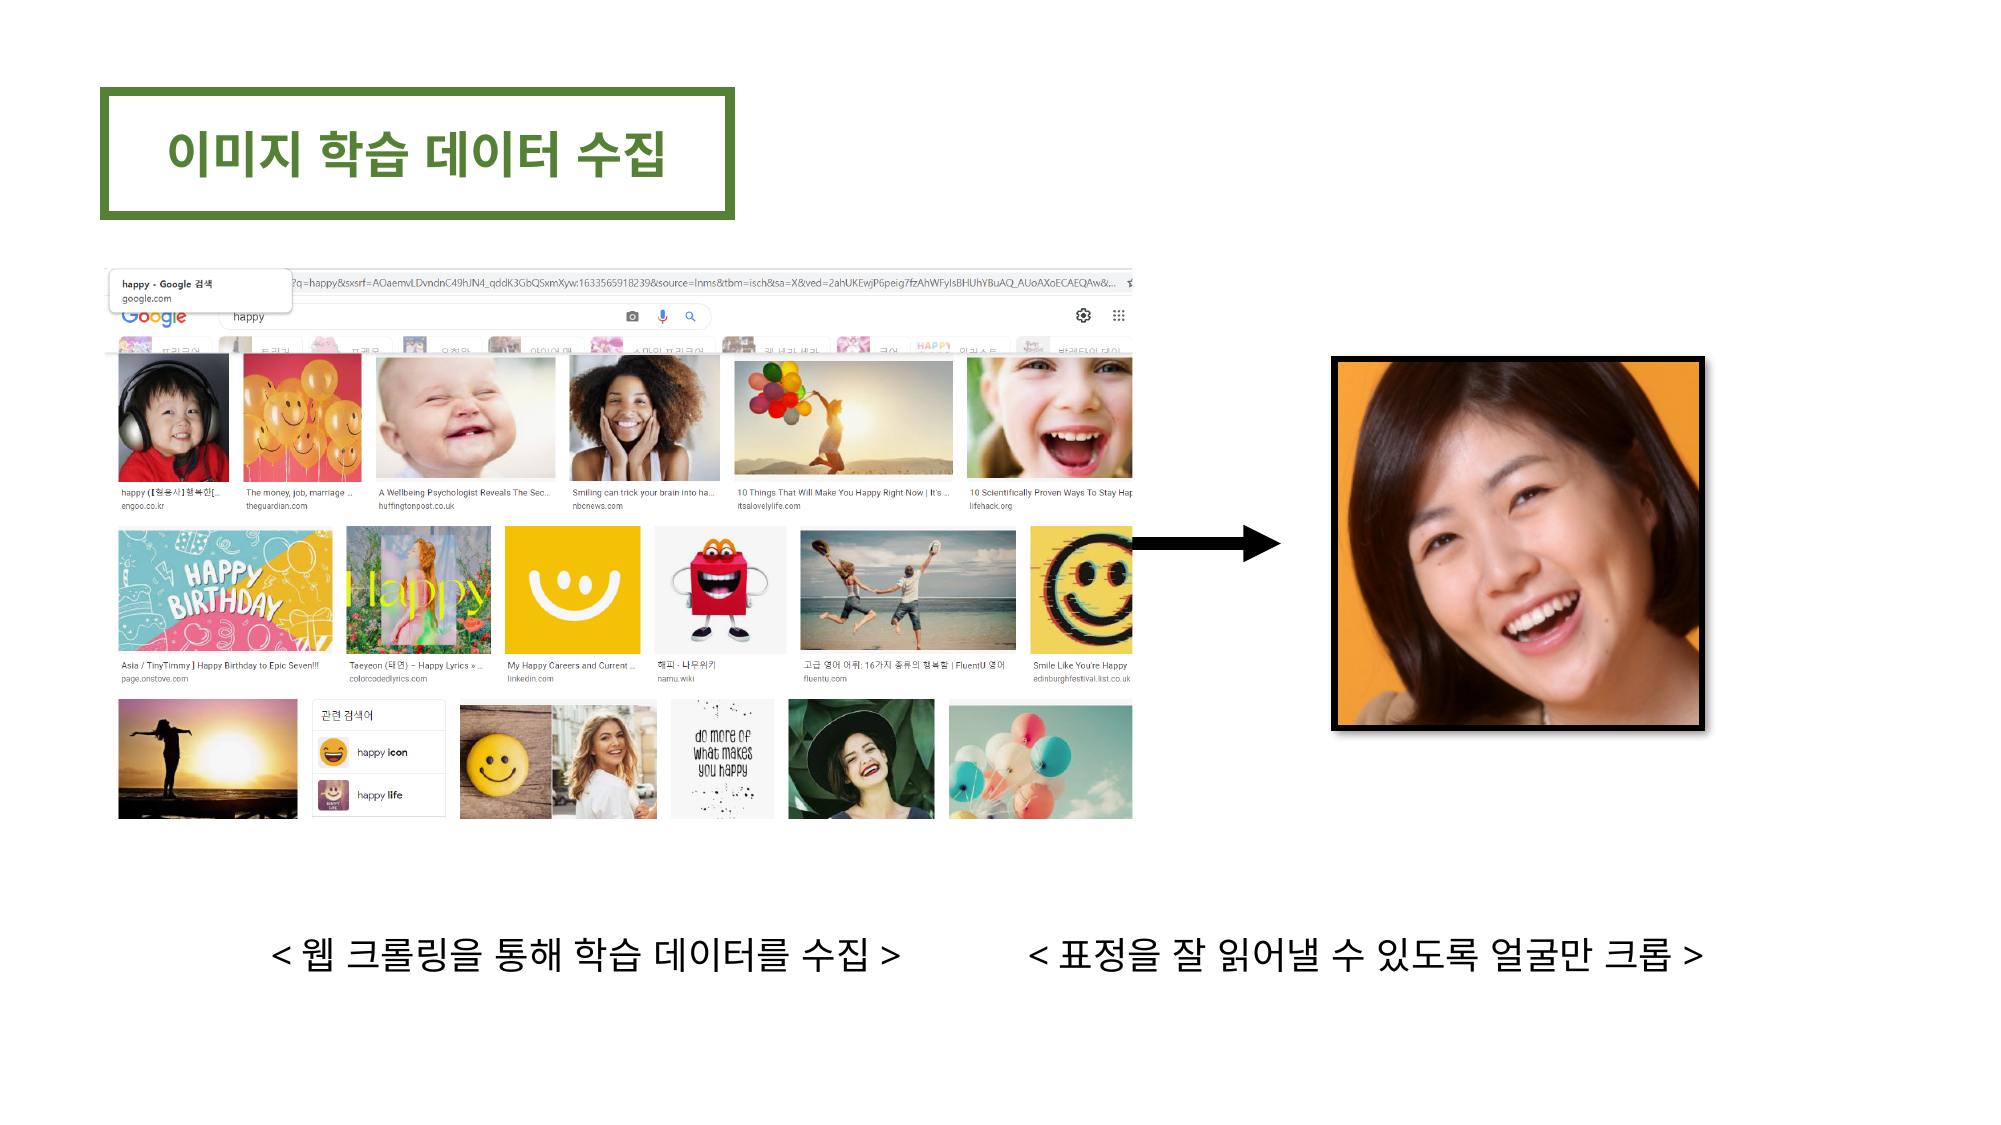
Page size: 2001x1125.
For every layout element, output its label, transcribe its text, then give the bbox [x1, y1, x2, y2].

picture [104, 267, 1133, 820]
picture [1337, 361, 1700, 726]
text_box <웹 크롤링을 통해 학습 데이터를 수집> <표정을 잘 읽어낼 수 있도록 얼굴만 크롭> [255, 924, 1886, 985]
text_box 이미지 학습 데이터 수집 [104, 91, 731, 216]
